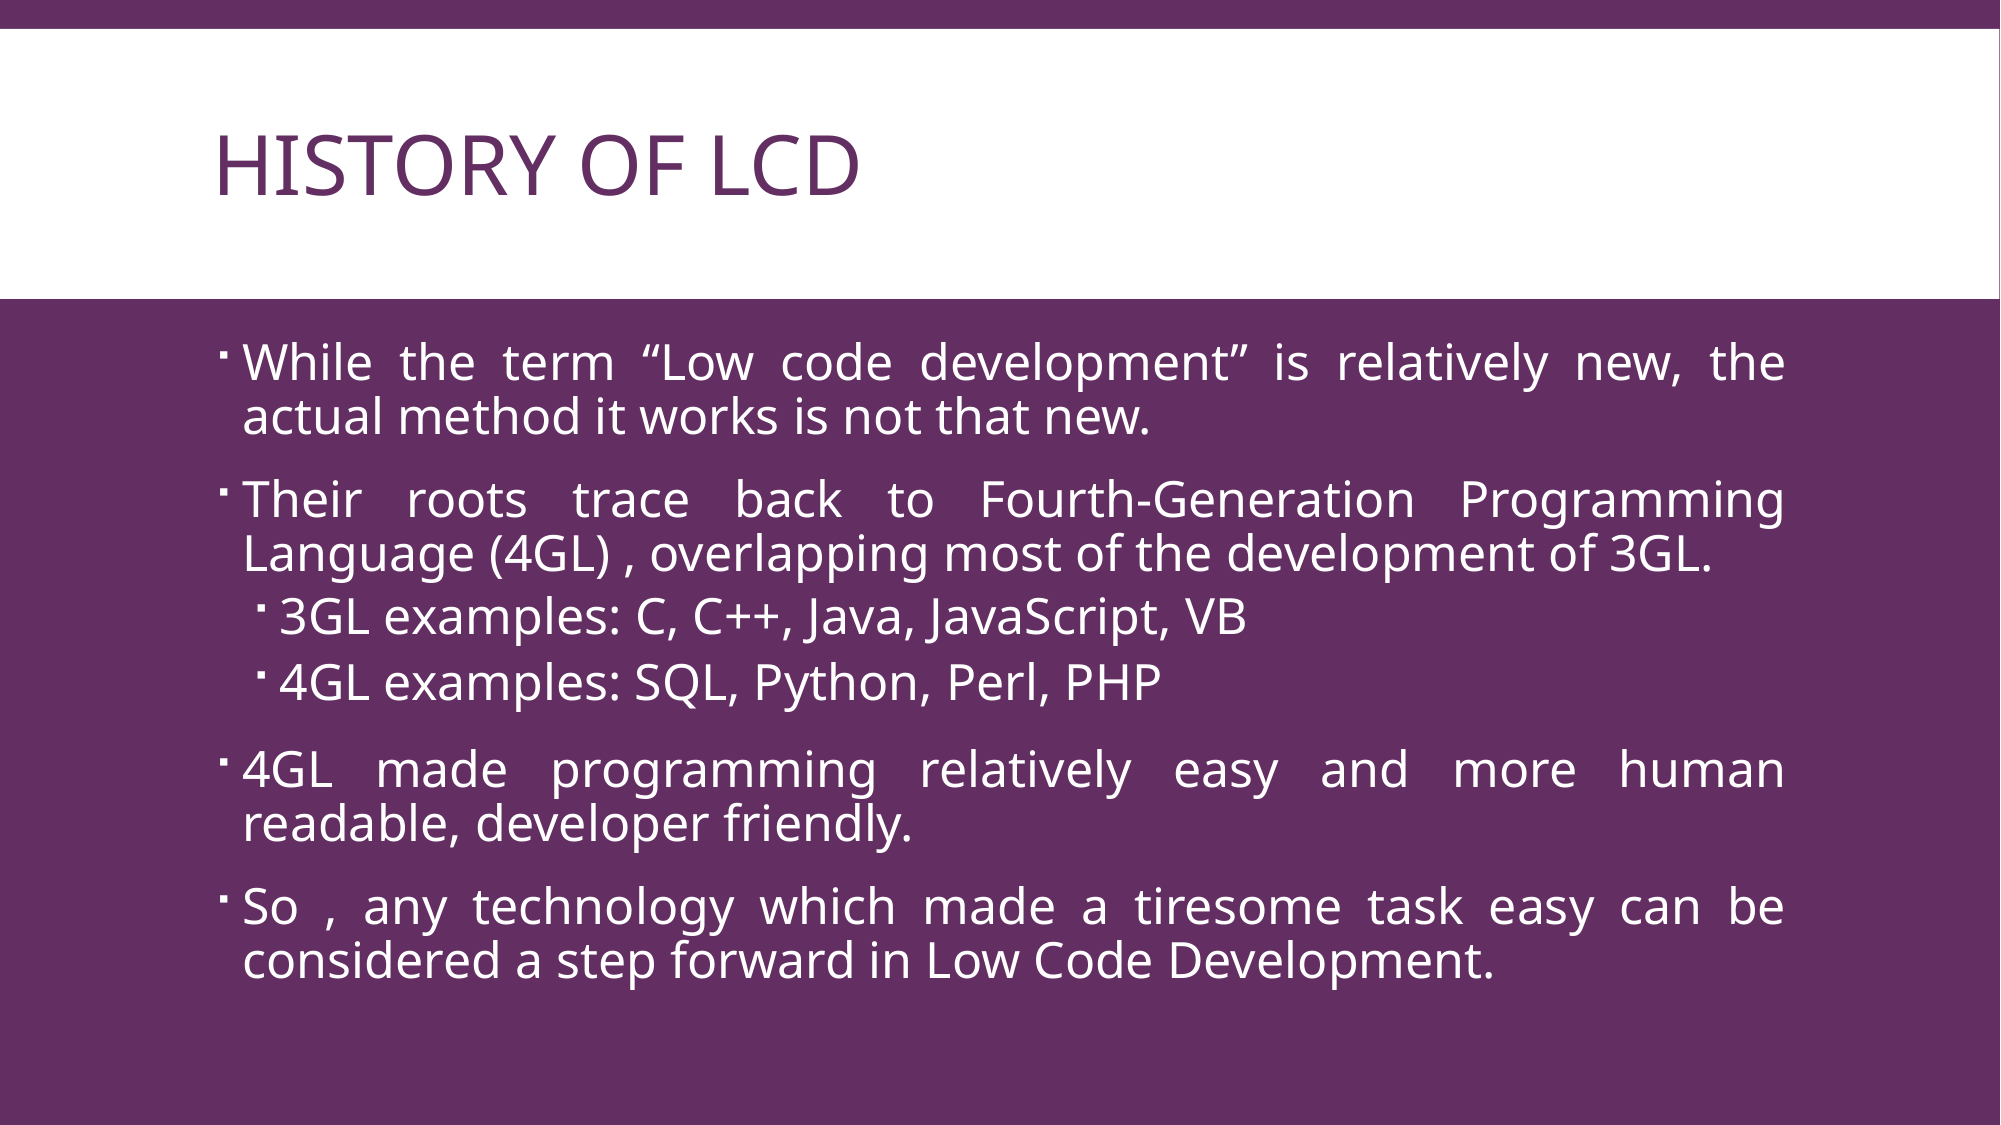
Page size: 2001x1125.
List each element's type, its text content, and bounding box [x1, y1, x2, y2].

list While the term “Low code development” is relatively new, the actual method it works is not that new. Their roots trace back to Fourth-Generation Programming Language (4GL) , overlapping most of the development of 3GL. 3GL examples: C, C++, Java, JavaScript, VB 4GL examples: SQL, Python, Perl, PHP 4GL made programming relatively easy and more human readable, developer friendly. So , any technology which made a tiresome task easy can be considered a step forward in Low Code Development. [197, 329, 1803, 1020]
title History of LCD [197, 46, 1803, 295]
